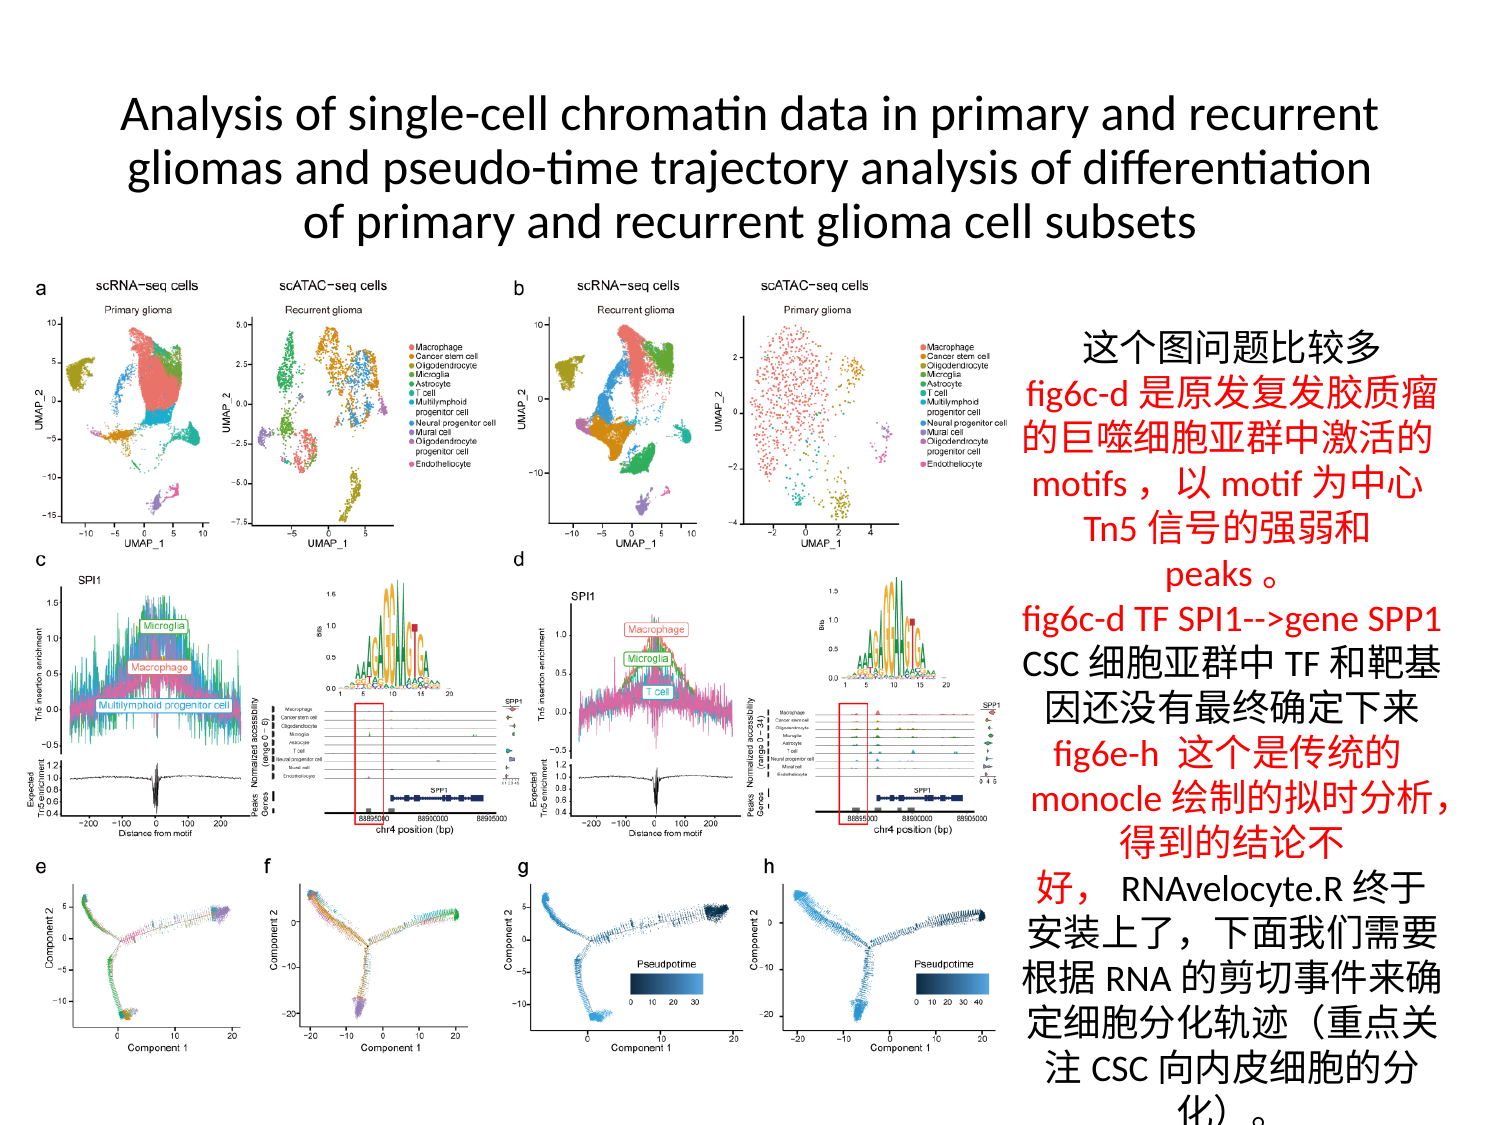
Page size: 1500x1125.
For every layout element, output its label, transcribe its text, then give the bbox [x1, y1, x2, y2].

title Analysis of single-cell chromatin data in primary and recurrent gliomas and pseudo-time trajectory analysis of differentiation of primary and recurrent glioma cell subsets [103, 59, 1397, 278]
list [26, 277, 1007, 1054]
text_box 这个图问题比较多 fig6c-d是原发复发胶质瘤的巨噬细胞亚群中激活的motifs，以motif为中心Tn5信号的强弱和peaks。 fig6c-d TF SPI1-->gene SPP1 CSC细胞亚群中TF和靶基因还没有最终确定下来 fig6e-h 这个是传统的monocle绘制的拟时分析，得到的结论不好，RNAvelocyte.R终于安装上了，下面我们需要根据RNA的剪切事件来确定细胞分化轨迹（重点关注CSC向内皮细胞的分化）。 [1006, 317, 1459, 1125]
